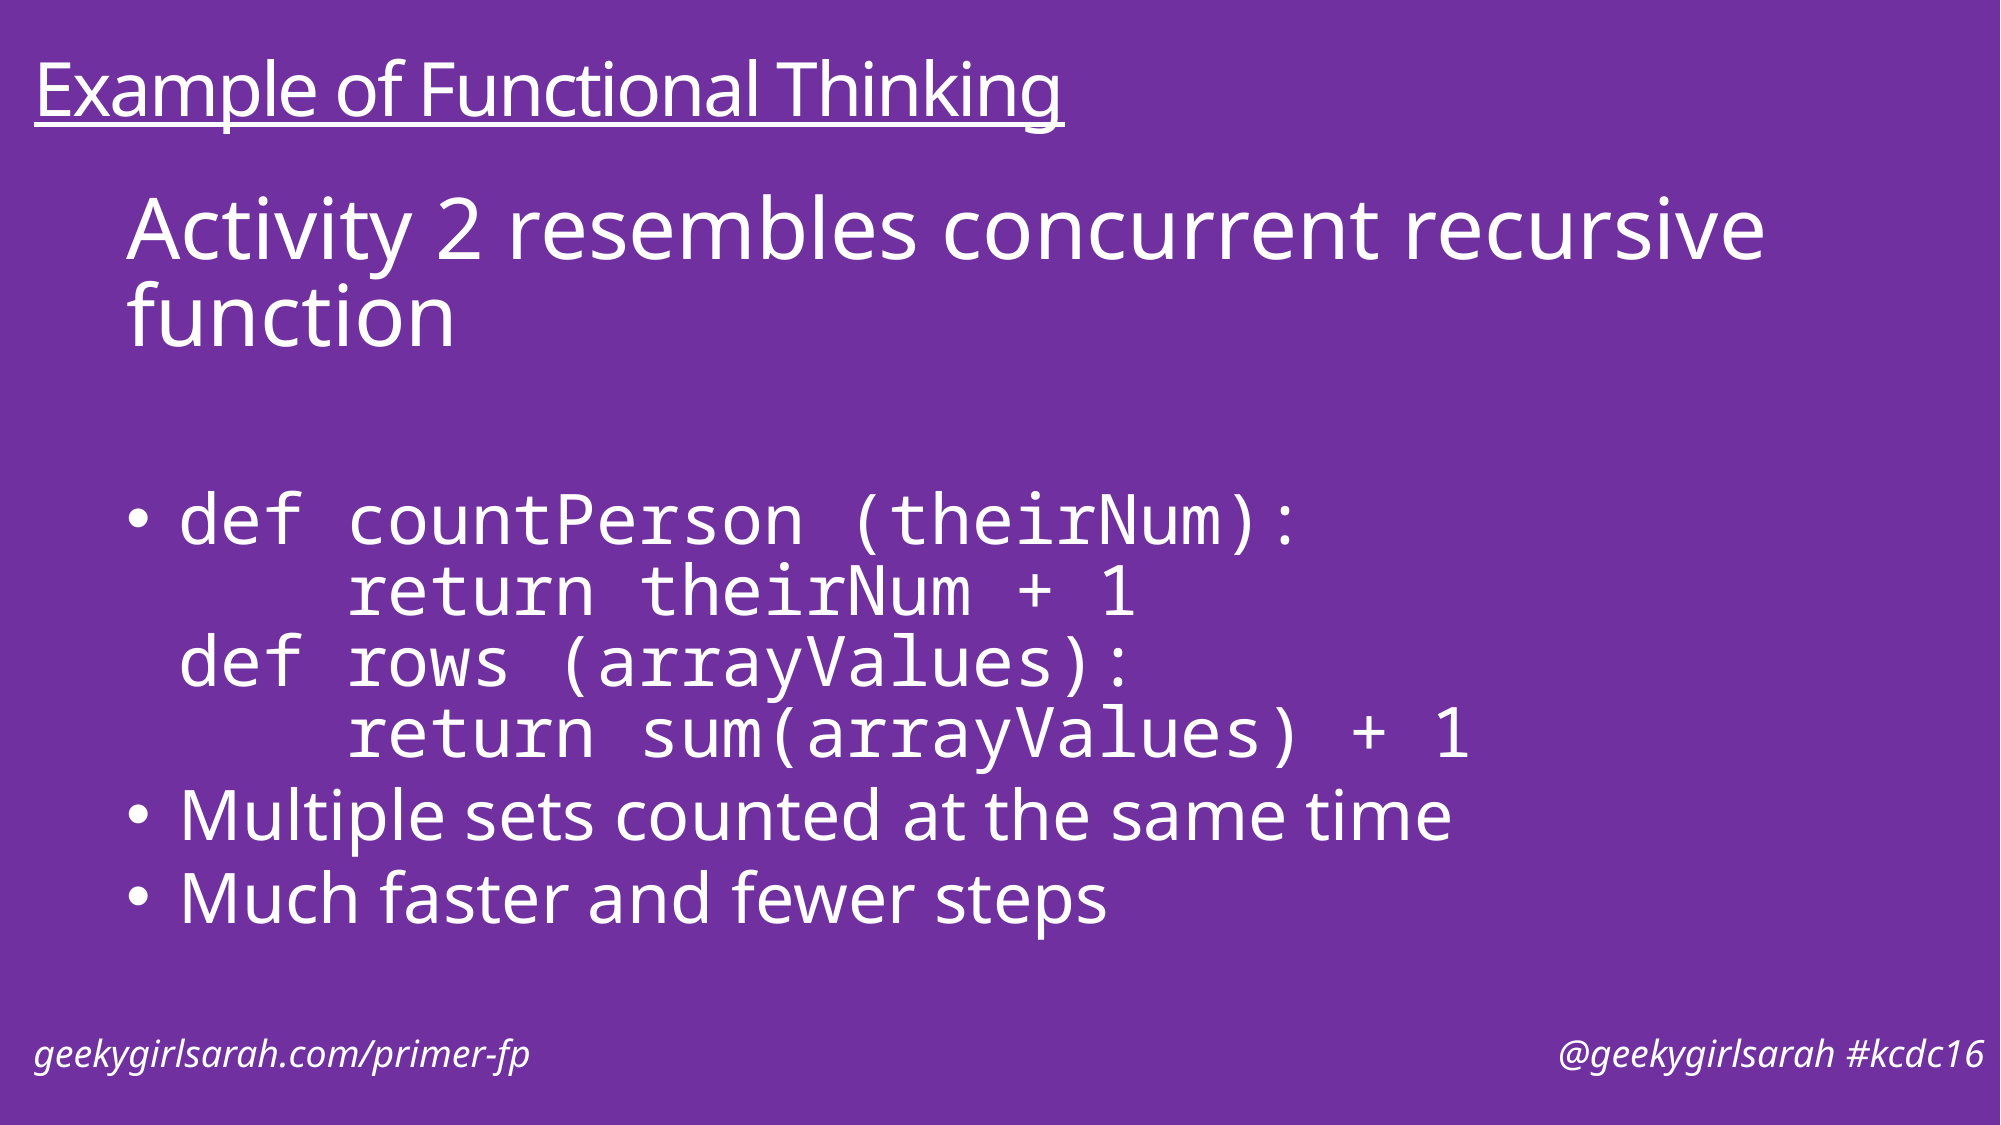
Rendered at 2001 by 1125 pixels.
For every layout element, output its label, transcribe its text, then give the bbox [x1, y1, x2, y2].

list Activity 2 resembles concurrent recursive function def countPerson (theirNum): return theirNum + 1 def rows (arrayValues): return sum(arrayValues) + 1 Multiple sets counted at the same time Much faster and fewer steps [111, 179, 1876, 948]
title Example of Functional Thinking [18, 6, 1875, 180]
